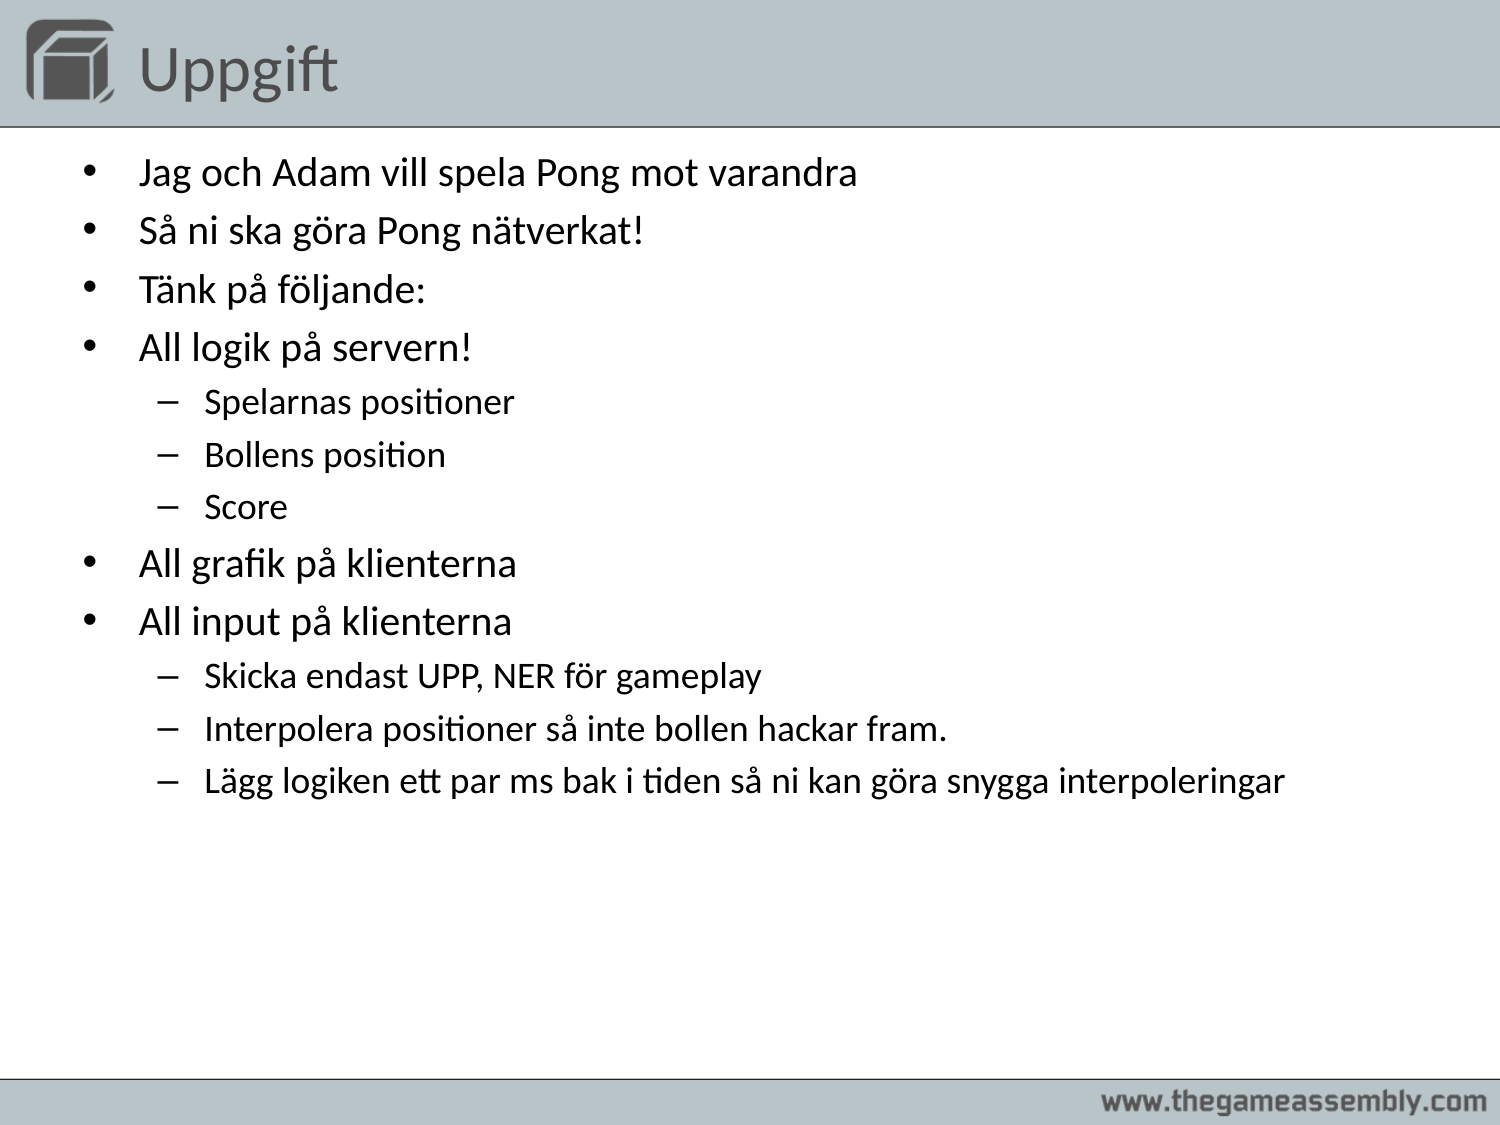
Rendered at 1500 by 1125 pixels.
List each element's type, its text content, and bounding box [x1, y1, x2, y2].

picture [0, 0, 1500, 1125]
list Jag och Adam vill spela Pong mot varandra Så ni ska göra Pong nätverkat! Tänk på följande: All logik på servern! Spelarnas positioner Bollens position Score All grafik på klienterna All input på klienterna Skicka endast UPP, NER för gameplay Interpolera positioner så inte bollen hackar fram. Lägg logiken ett par ms bak i tiden så ni kan göra snygga interpoleringar [67, 136, 1424, 1036]
title Uppgift [123, 0, 1500, 130]
